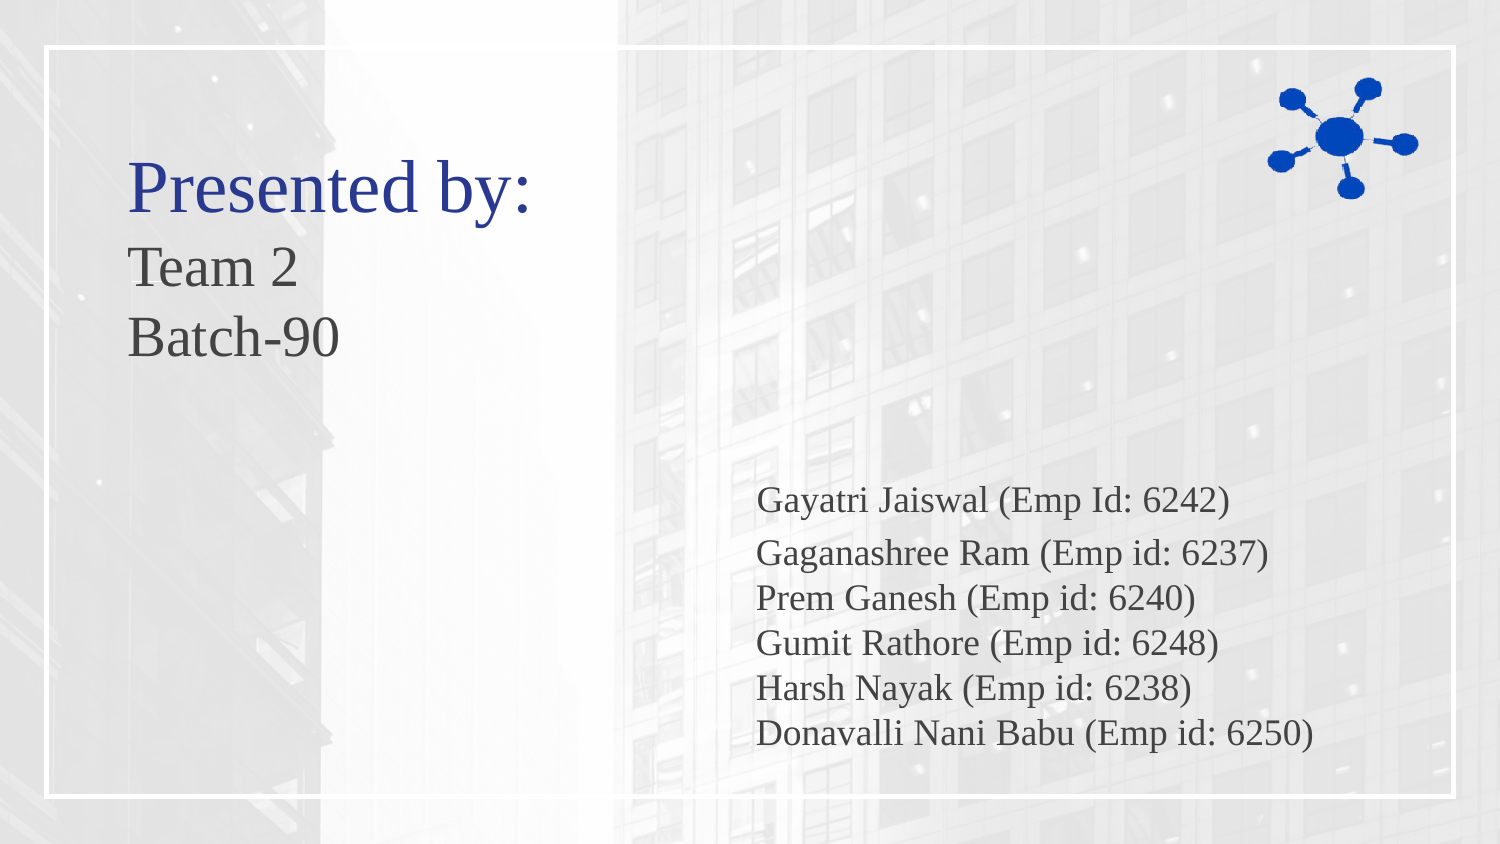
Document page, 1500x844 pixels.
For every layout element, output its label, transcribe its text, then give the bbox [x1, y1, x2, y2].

picture [1257, 67, 1431, 208]
title Presented by: Team 2 Batch-90 Gayatri Jaiswal (Emp Id: 6242) Gaganashree Ram (Emp id: 6237) Prem Ganesh (Emp id: 6240) Gumit Rathore (Emp id: 6248) Harsh Nayak (Emp id: 6238) Donavalli Nani Babu (Emp id: 6250) [112, 123, 1431, 766]
